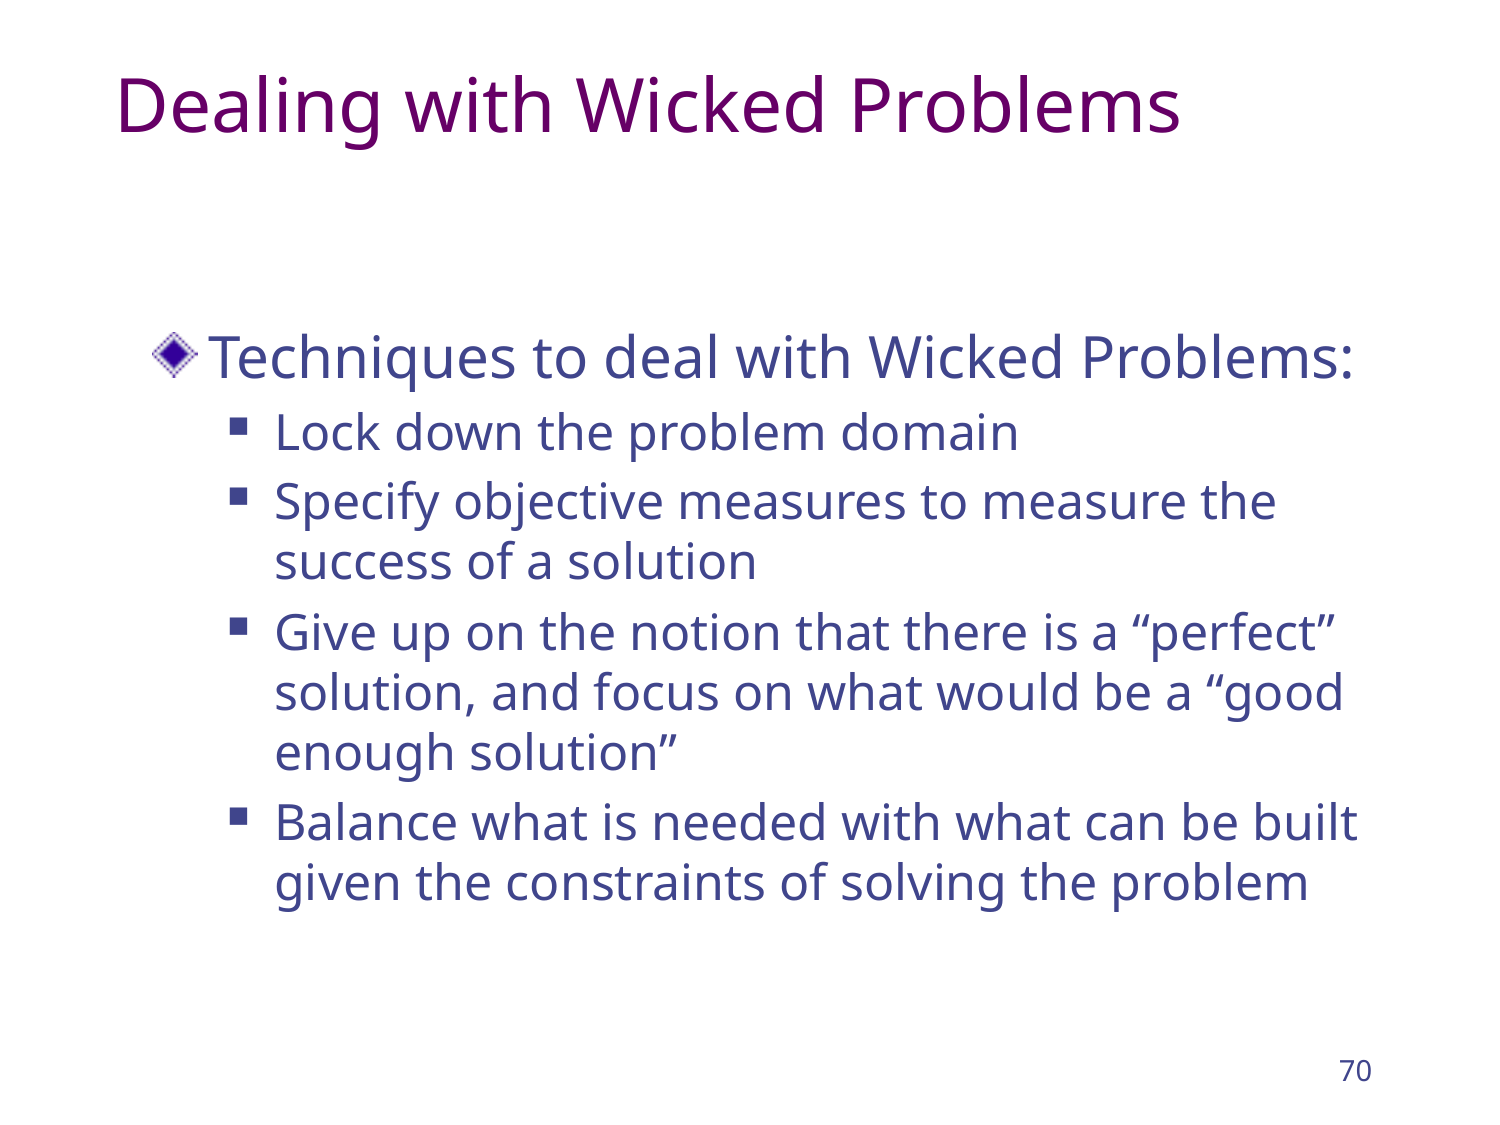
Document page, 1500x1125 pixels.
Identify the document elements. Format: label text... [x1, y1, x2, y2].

title Dealing with Wicked Problems [99, 50, 1375, 238]
picture [152, 332, 198, 378]
slide_number 70 [1074, 1025, 1388, 1100]
list Techniques to deal with Wicked Problems: Lock down the problem domain Specify objective measures to measure the success of a solution Give up on the notion that there is a “perfect” solution, and focus on what would be a “good enough solution” Balance what is needed with what can be built given the constraints of solving the problem [137, 312, 1413, 988]
